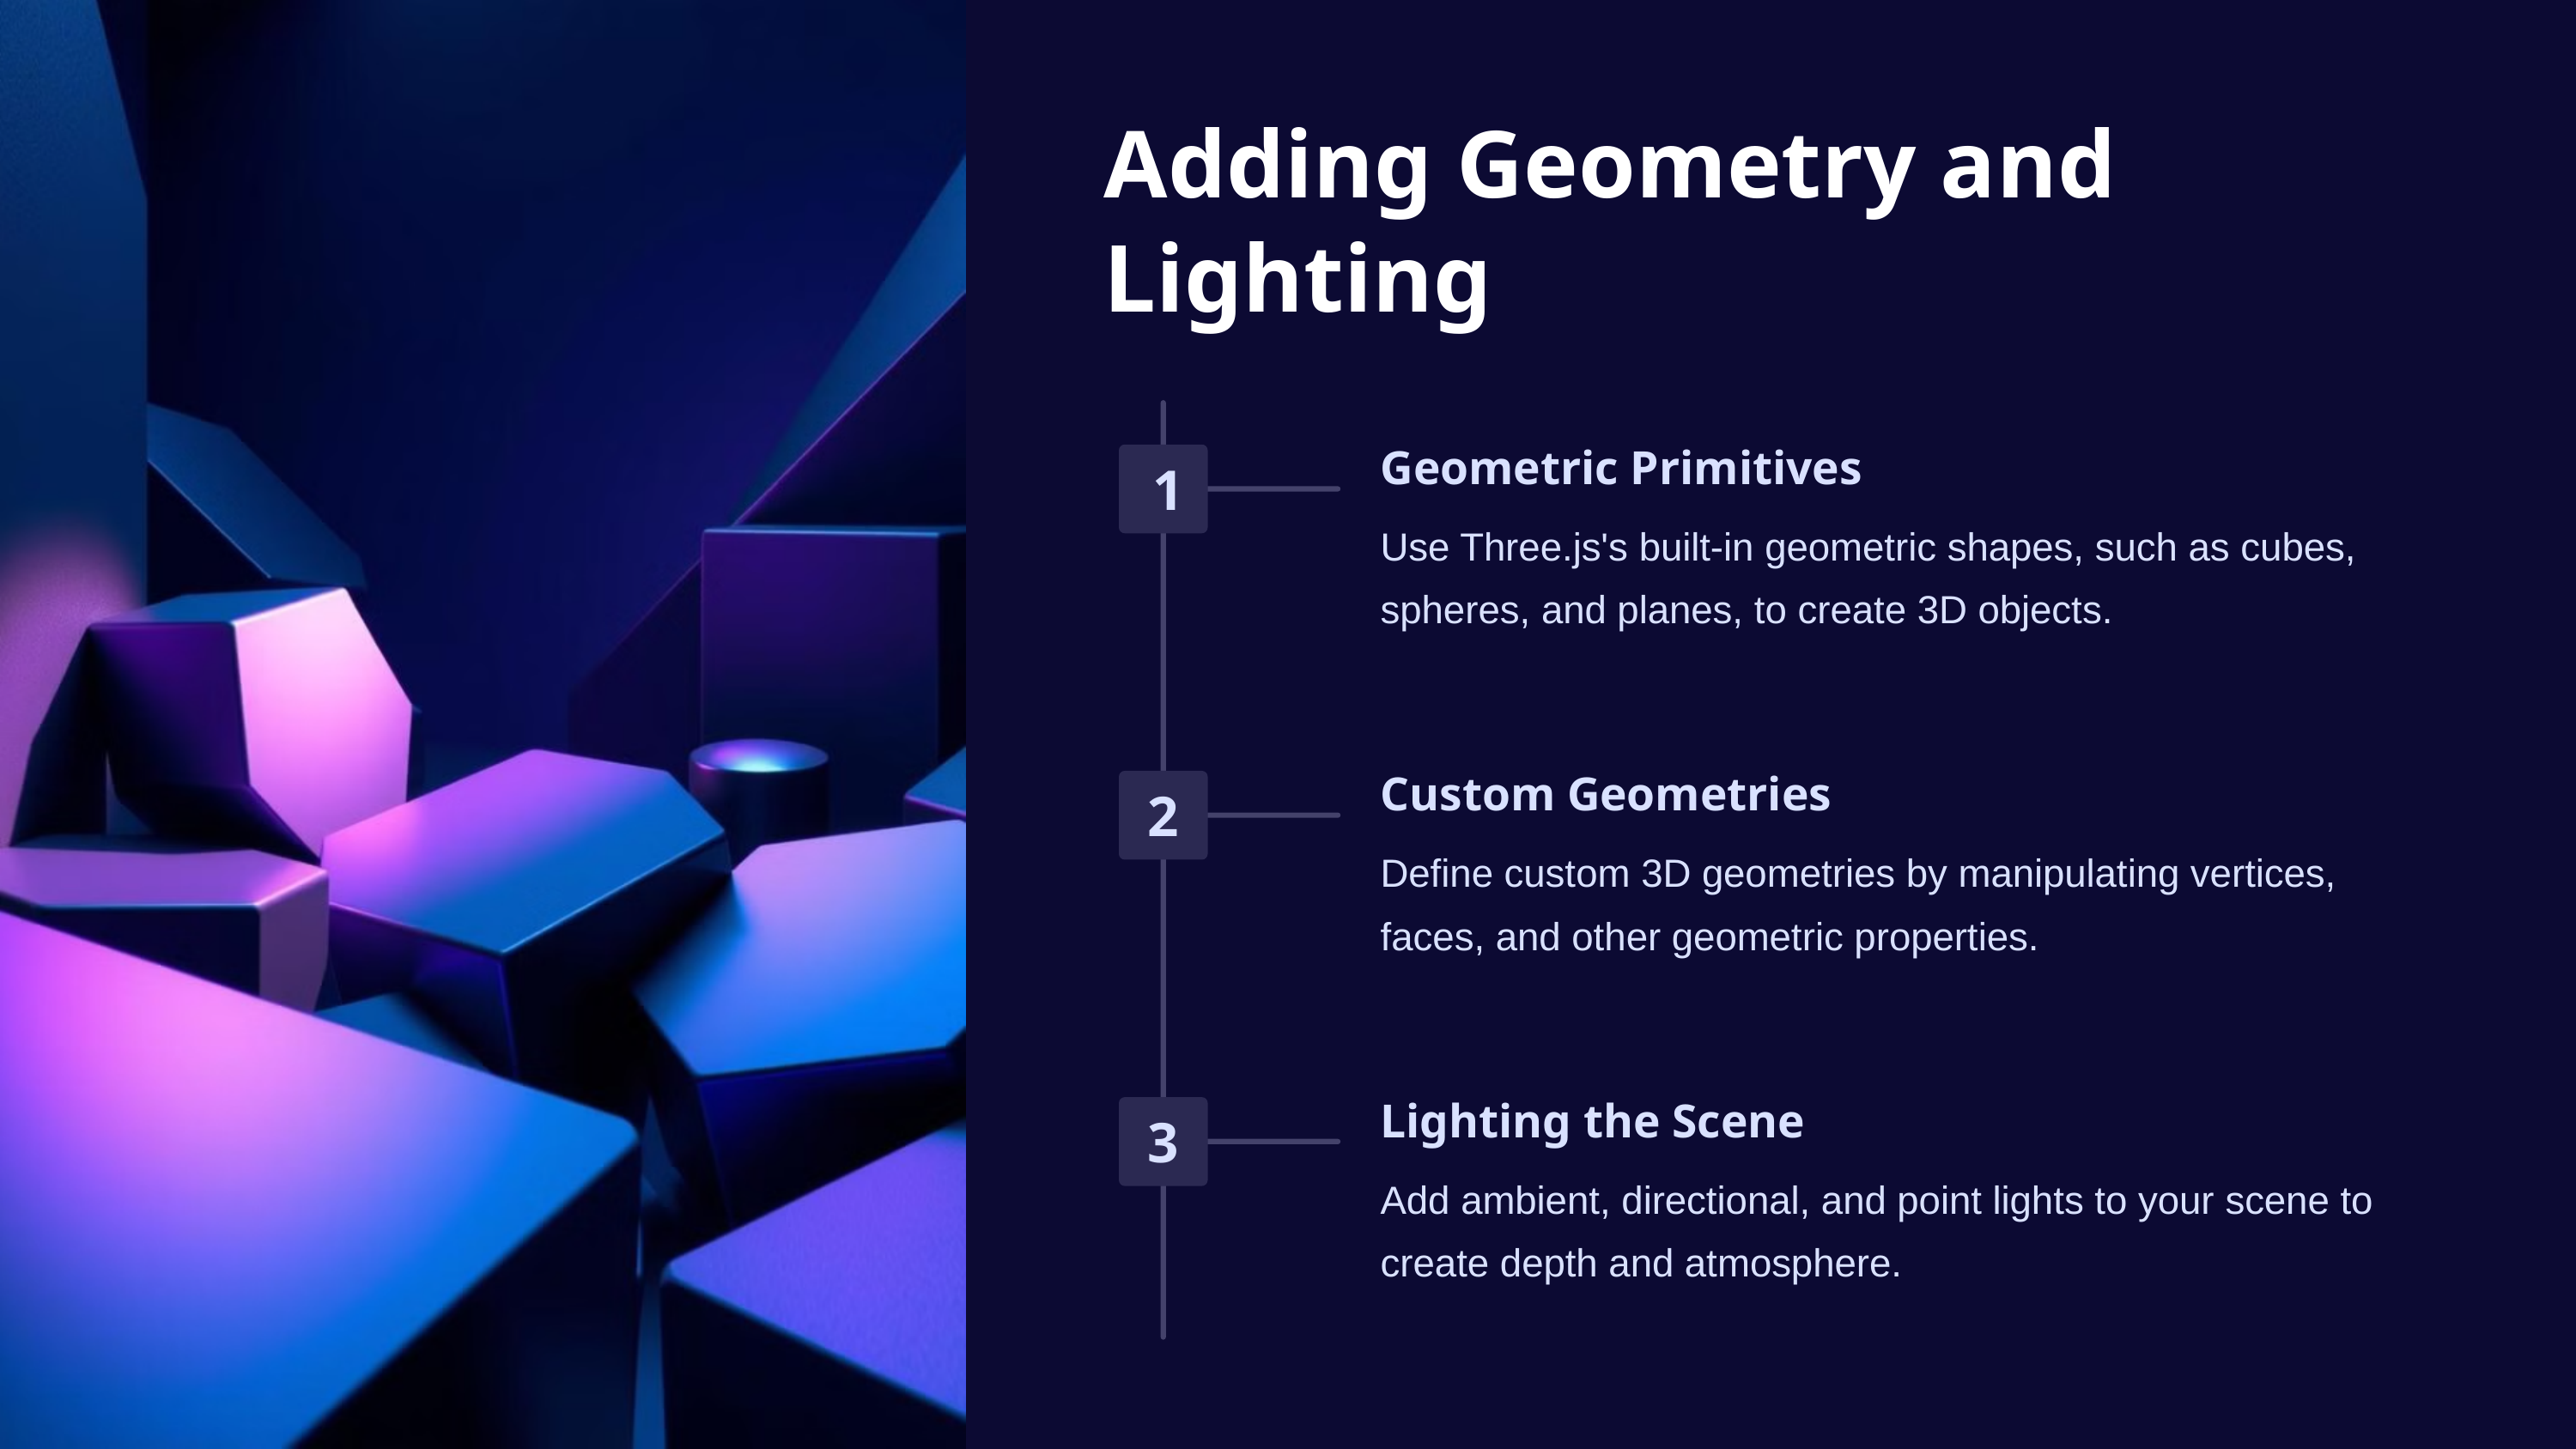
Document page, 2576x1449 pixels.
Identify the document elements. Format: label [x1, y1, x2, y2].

text_box [1160, 399, 1167, 443]
text_box [1212, 1138, 1341, 1145]
text_box [1212, 812, 1341, 819]
text_box [0, 0, 2576, 1449]
text_box [1160, 867, 1167, 1095]
text_box [1212, 486, 1341, 492]
text_box [1160, 1194, 1167, 1340]
text_box [1160, 541, 1167, 769]
text_box [1118, 770, 1208, 860]
text_box [1118, 444, 1208, 534]
text_box [1118, 1096, 1208, 1186]
